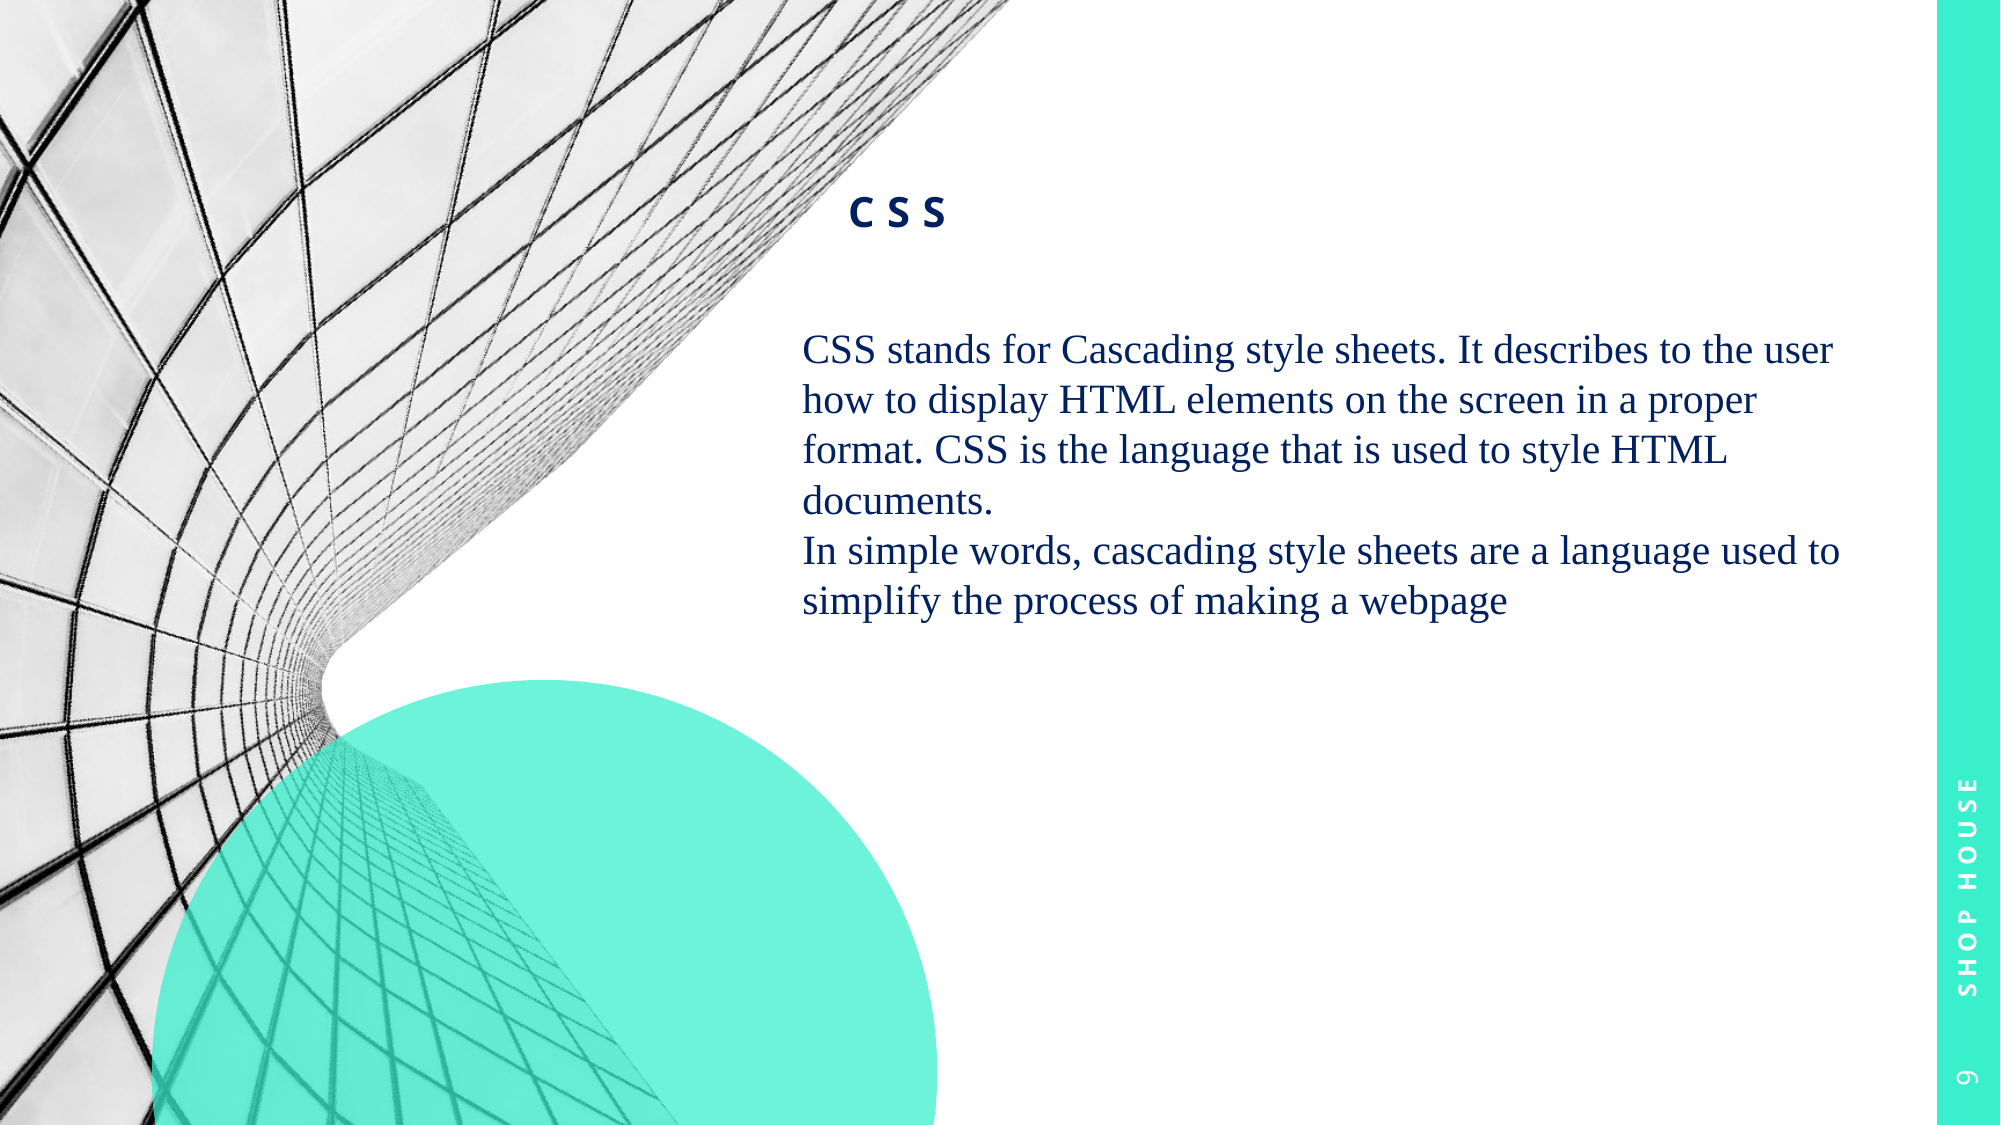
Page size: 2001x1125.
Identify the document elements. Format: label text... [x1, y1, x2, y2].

title css [848, 0, 1838, 237]
slide_number 9 [1937, 1032, 2000, 1125]
footer Shop House [1937, 0, 2000, 1032]
text_box CSS stands for Cascading style sheets. It describes to the user how to display HTML elements on the screen in a proper format. CSS is the language that is used to style HTML documents. In simple words, cascading style sheets are a language used to simplify the process of making a webpage [787, 314, 1895, 630]
